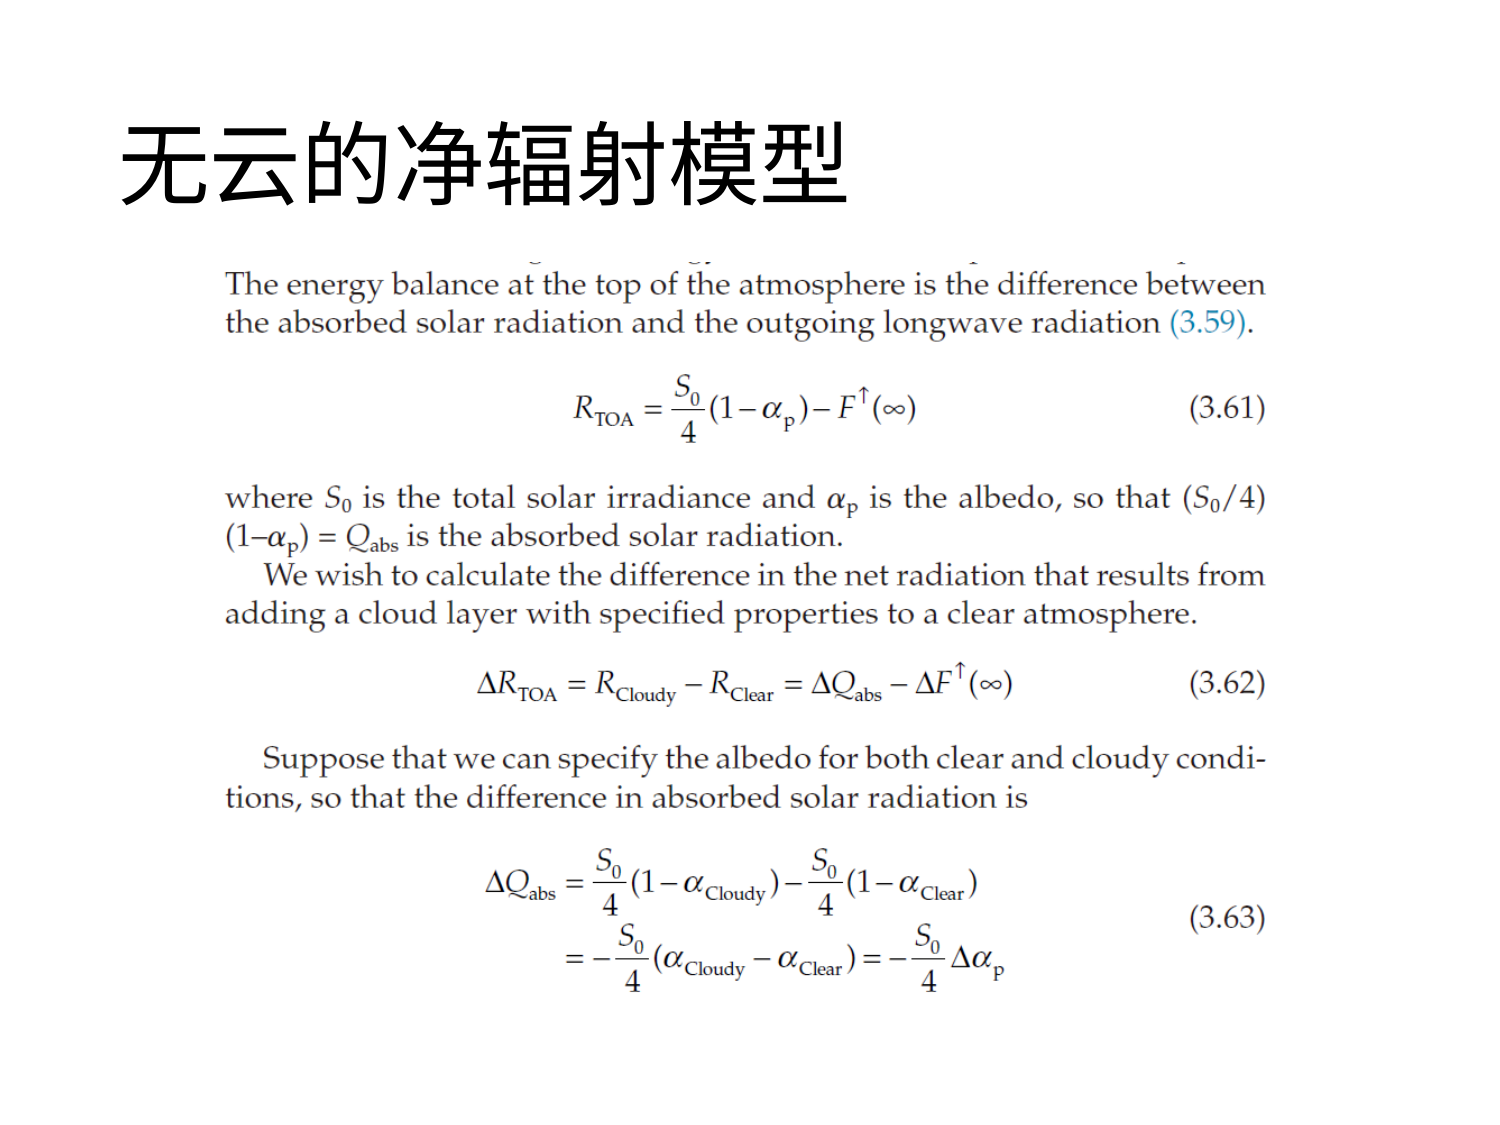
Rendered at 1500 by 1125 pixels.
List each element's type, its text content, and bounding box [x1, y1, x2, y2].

picture [217, 262, 1283, 1009]
title 无云的净辐射模型 [103, 59, 1397, 278]
